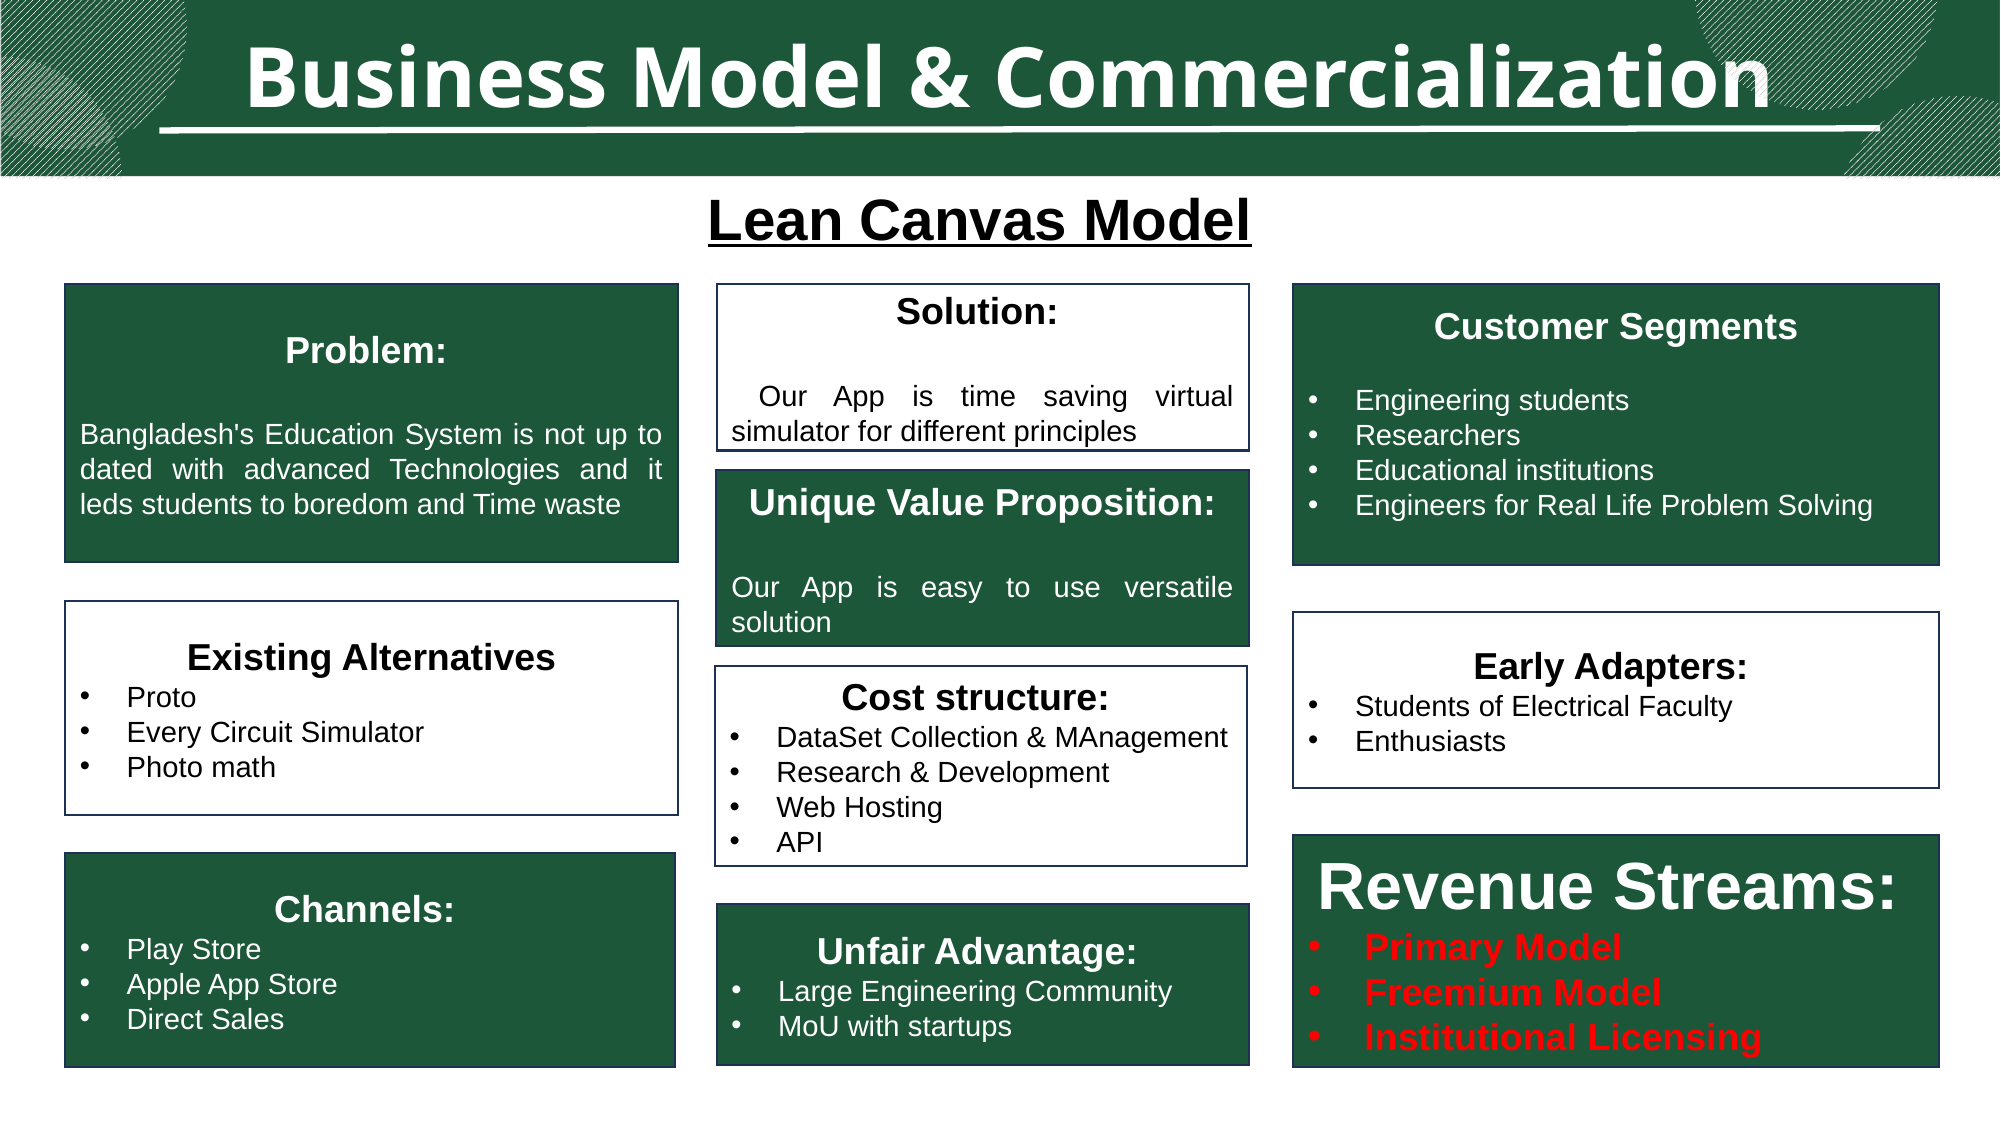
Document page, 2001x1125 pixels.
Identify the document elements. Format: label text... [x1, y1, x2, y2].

text_box Existing Alternatives Proto Every Circuit Simulator Photo math [64, 600, 679, 816]
text_box Revenue Streams: Primary Model Freemium Model Institutional Licensing [1292, 834, 1940, 1068]
text_box Unfair Advantage: Large Engineering Community MoU with startups [1095, 903, 1250, 1066]
text_box Lean Canvas Model [692, 174, 905, 260]
text_box Unfair Advantage: Large Engineering Community MoU with startups [716, 903, 905, 1066]
text_box Problem: Bangladesh's Education System is not up to dated with advanced Technologies and it leds students to boredom and Time waste [64, 283, 679, 563]
text_box Customer Segments Engineering students Researchers Educational institutions Engineers for Real Life Problem Solving [1292, 283, 1940, 566]
text_box Business Model & Commercialization [1095, 17, 1478, 126]
text_box Solution: Our App is time saving virtual simulator for different principles [1095, 283, 1250, 452]
text_box Solution: Our App is time saving virtual simulator for different principles [716, 283, 905, 452]
text_box Cost structure: DataSet Collection & MAnagement Research & Development Web Hosting API [714, 665, 905, 867]
text_box Unique Value Proposition: Our App is easy to use versatile solution [715, 469, 905, 647]
text_box Cost structure: DataSet Collection & MAnagement Research & Development Web Hosting API [1095, 665, 1248, 867]
picture [0, 0, 2000, 1084]
text_box Lean Canvas Model [1095, 174, 1907, 260]
text_box Unique Value Proposition: Our App is easy to use versatile solution [1095, 469, 1250, 647]
text_box Business Model & Commercialization [403, 17, 905, 126]
text_box Early Adapters: Students of Electrical Faculty Enthusiasts [1292, 611, 1940, 789]
text_box Channels: Play Store Apple App Store Direct Sales [64, 852, 676, 1068]
